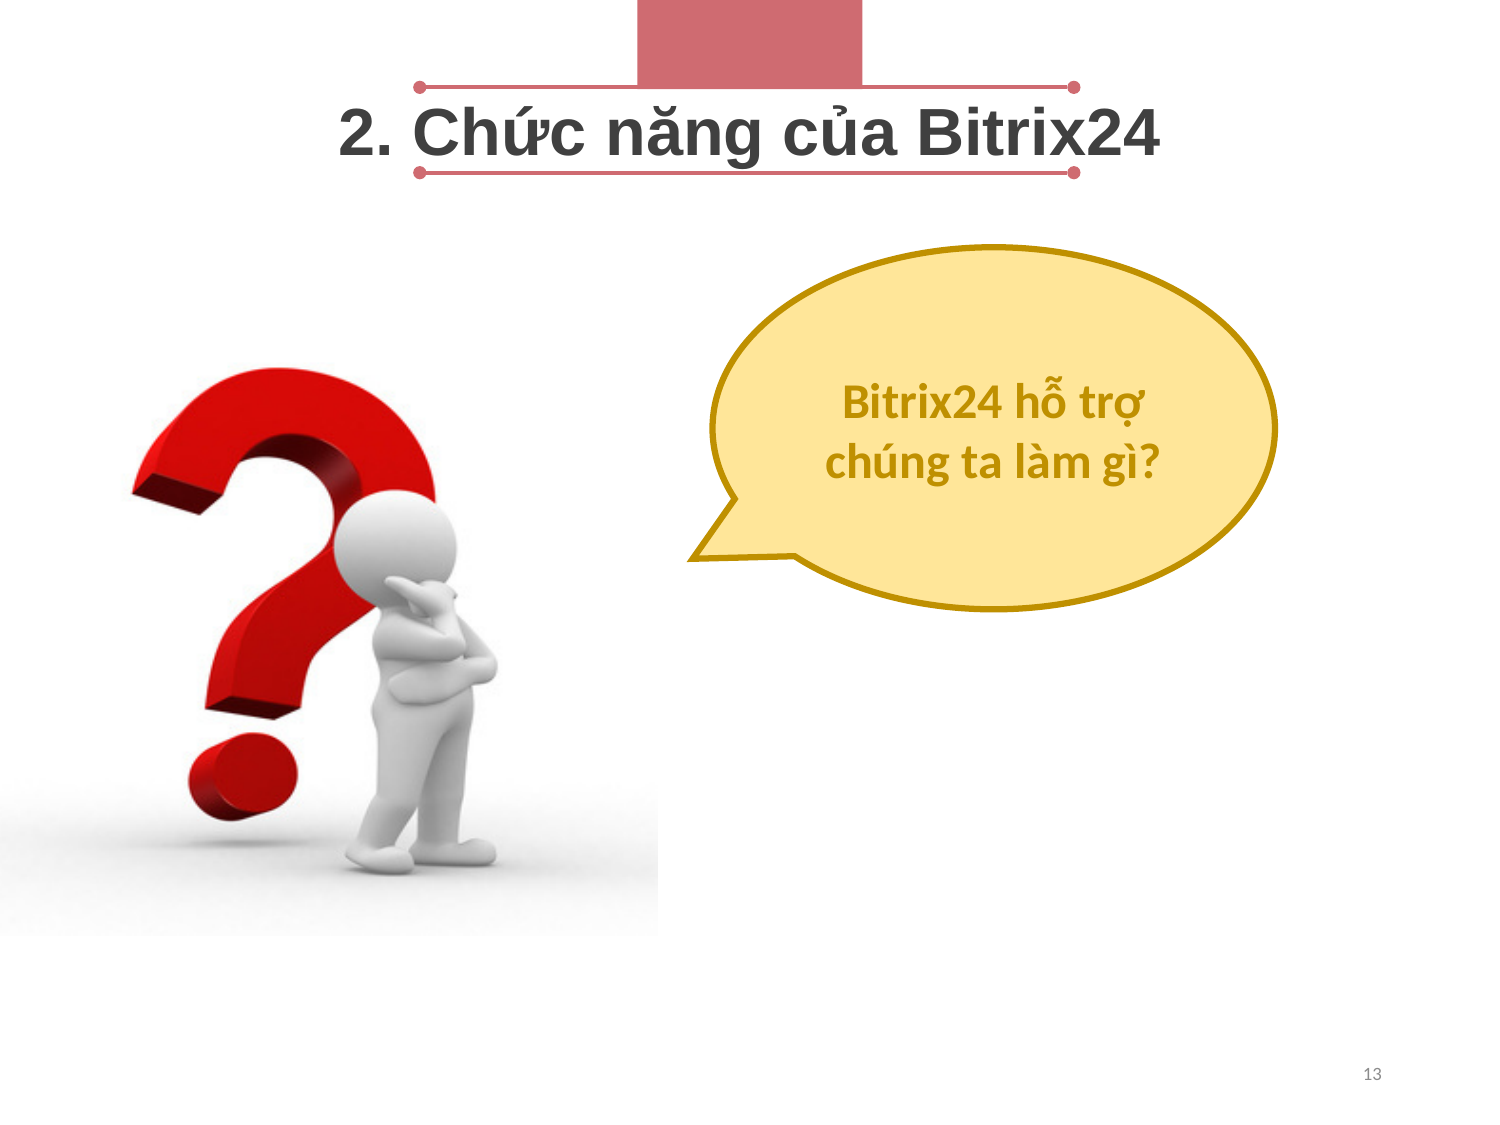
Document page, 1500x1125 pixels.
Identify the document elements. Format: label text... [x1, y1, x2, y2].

text_box [1066, 79, 1082, 96]
picture [0, 335, 658, 936]
text_box [636, 0, 863, 85]
text_box 2. Chức năng của Bitrix24 [324, 81, 1176, 177]
text_box [413, 177, 426, 181]
slide_number 13 [1059, 1042, 1397, 1103]
text_box [1067, 177, 1081, 181]
text_box [412, 79, 428, 96]
text_box Bitrix24 hỗ trợ chúng ta làm gì? [690, 246, 1277, 611]
